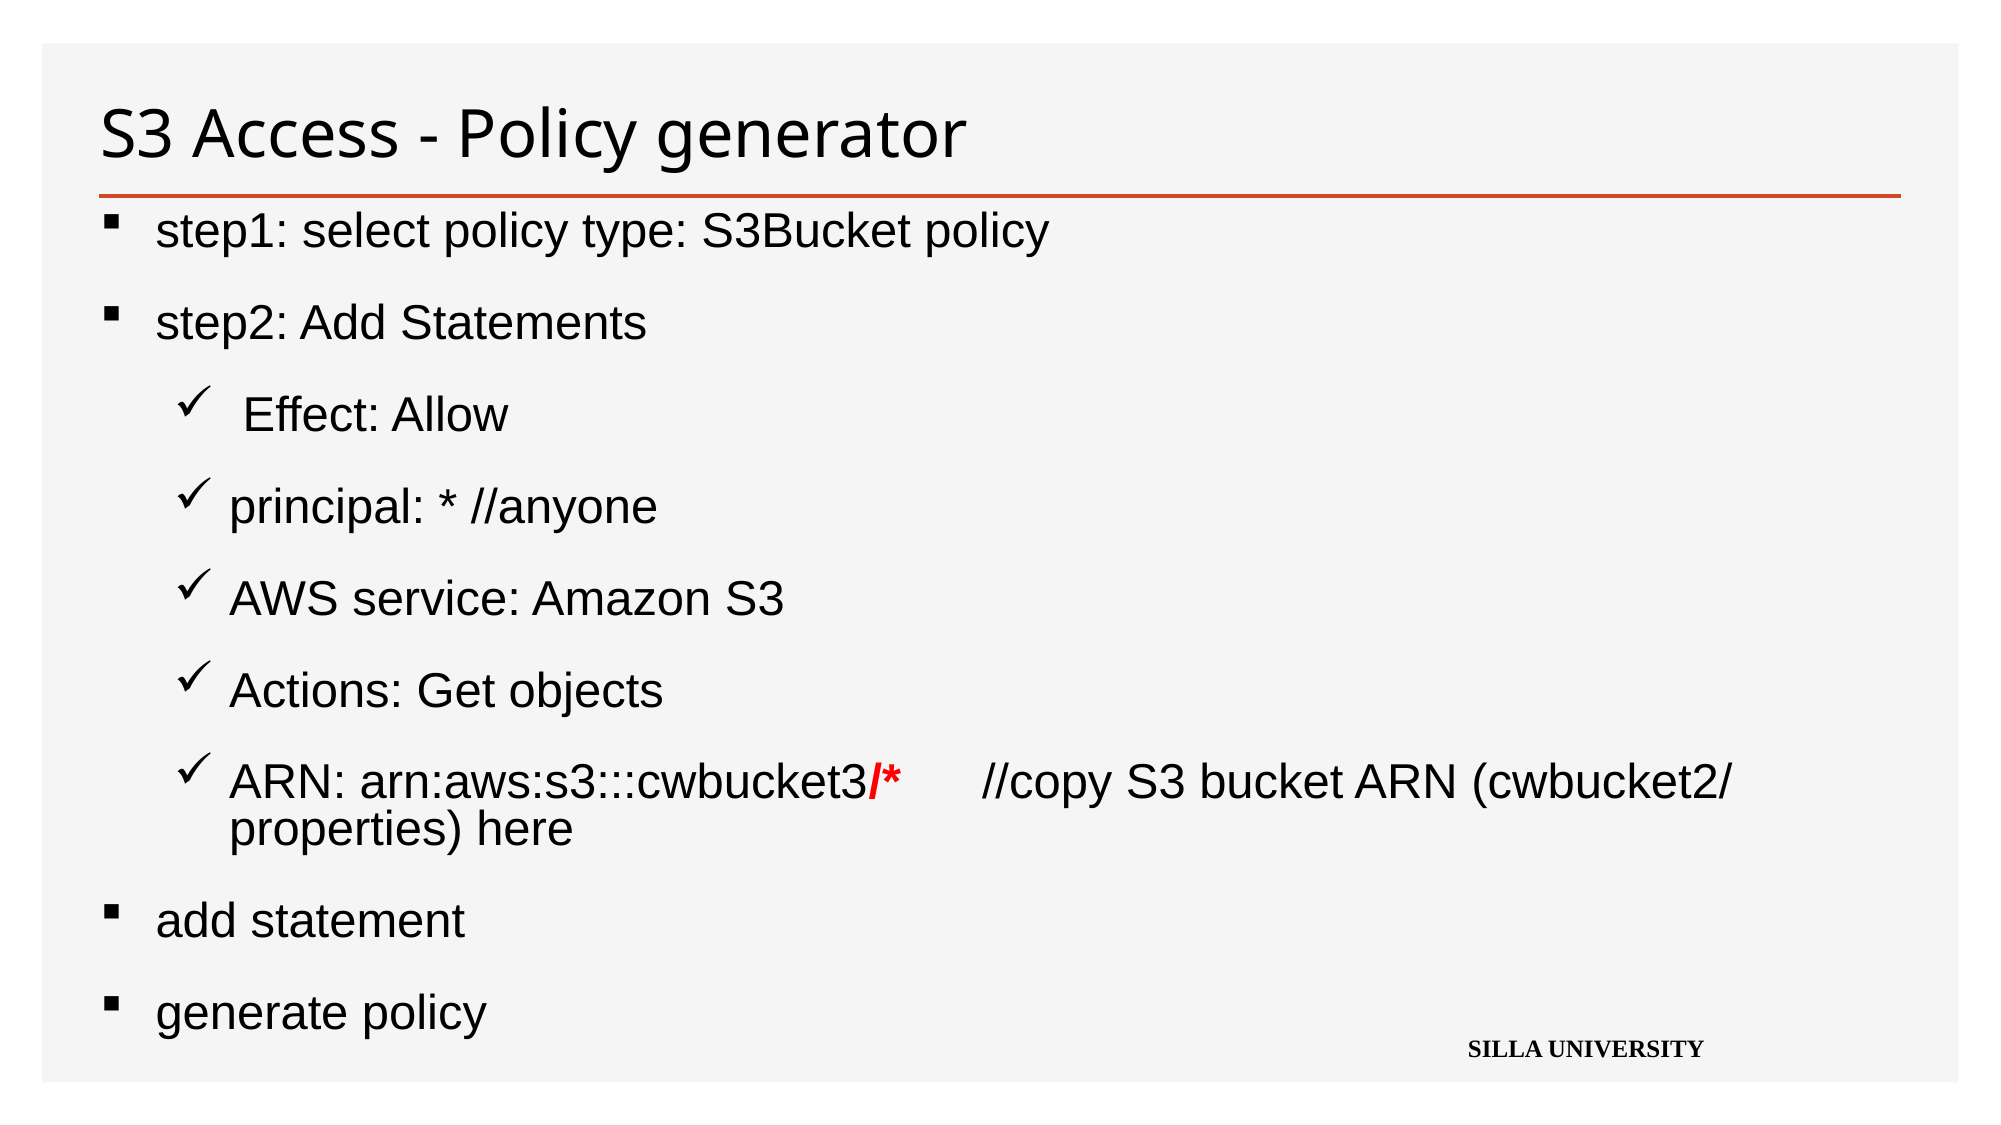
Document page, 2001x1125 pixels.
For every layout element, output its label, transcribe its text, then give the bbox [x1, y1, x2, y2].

list step1: select policy type: S3Bucket policy step2: Add Statements Effect: Allow principal: * //anyone AWS service: Amazon S3 Actions: Get objects ARN: arn:aws:s3:::cwbucket3/* //copy S3 bucket ARN (cwbucket2/properties) here add statement generate policy [85, 202, 1832, 1052]
title S3 Access - Policy generator [85, 73, 1214, 179]
